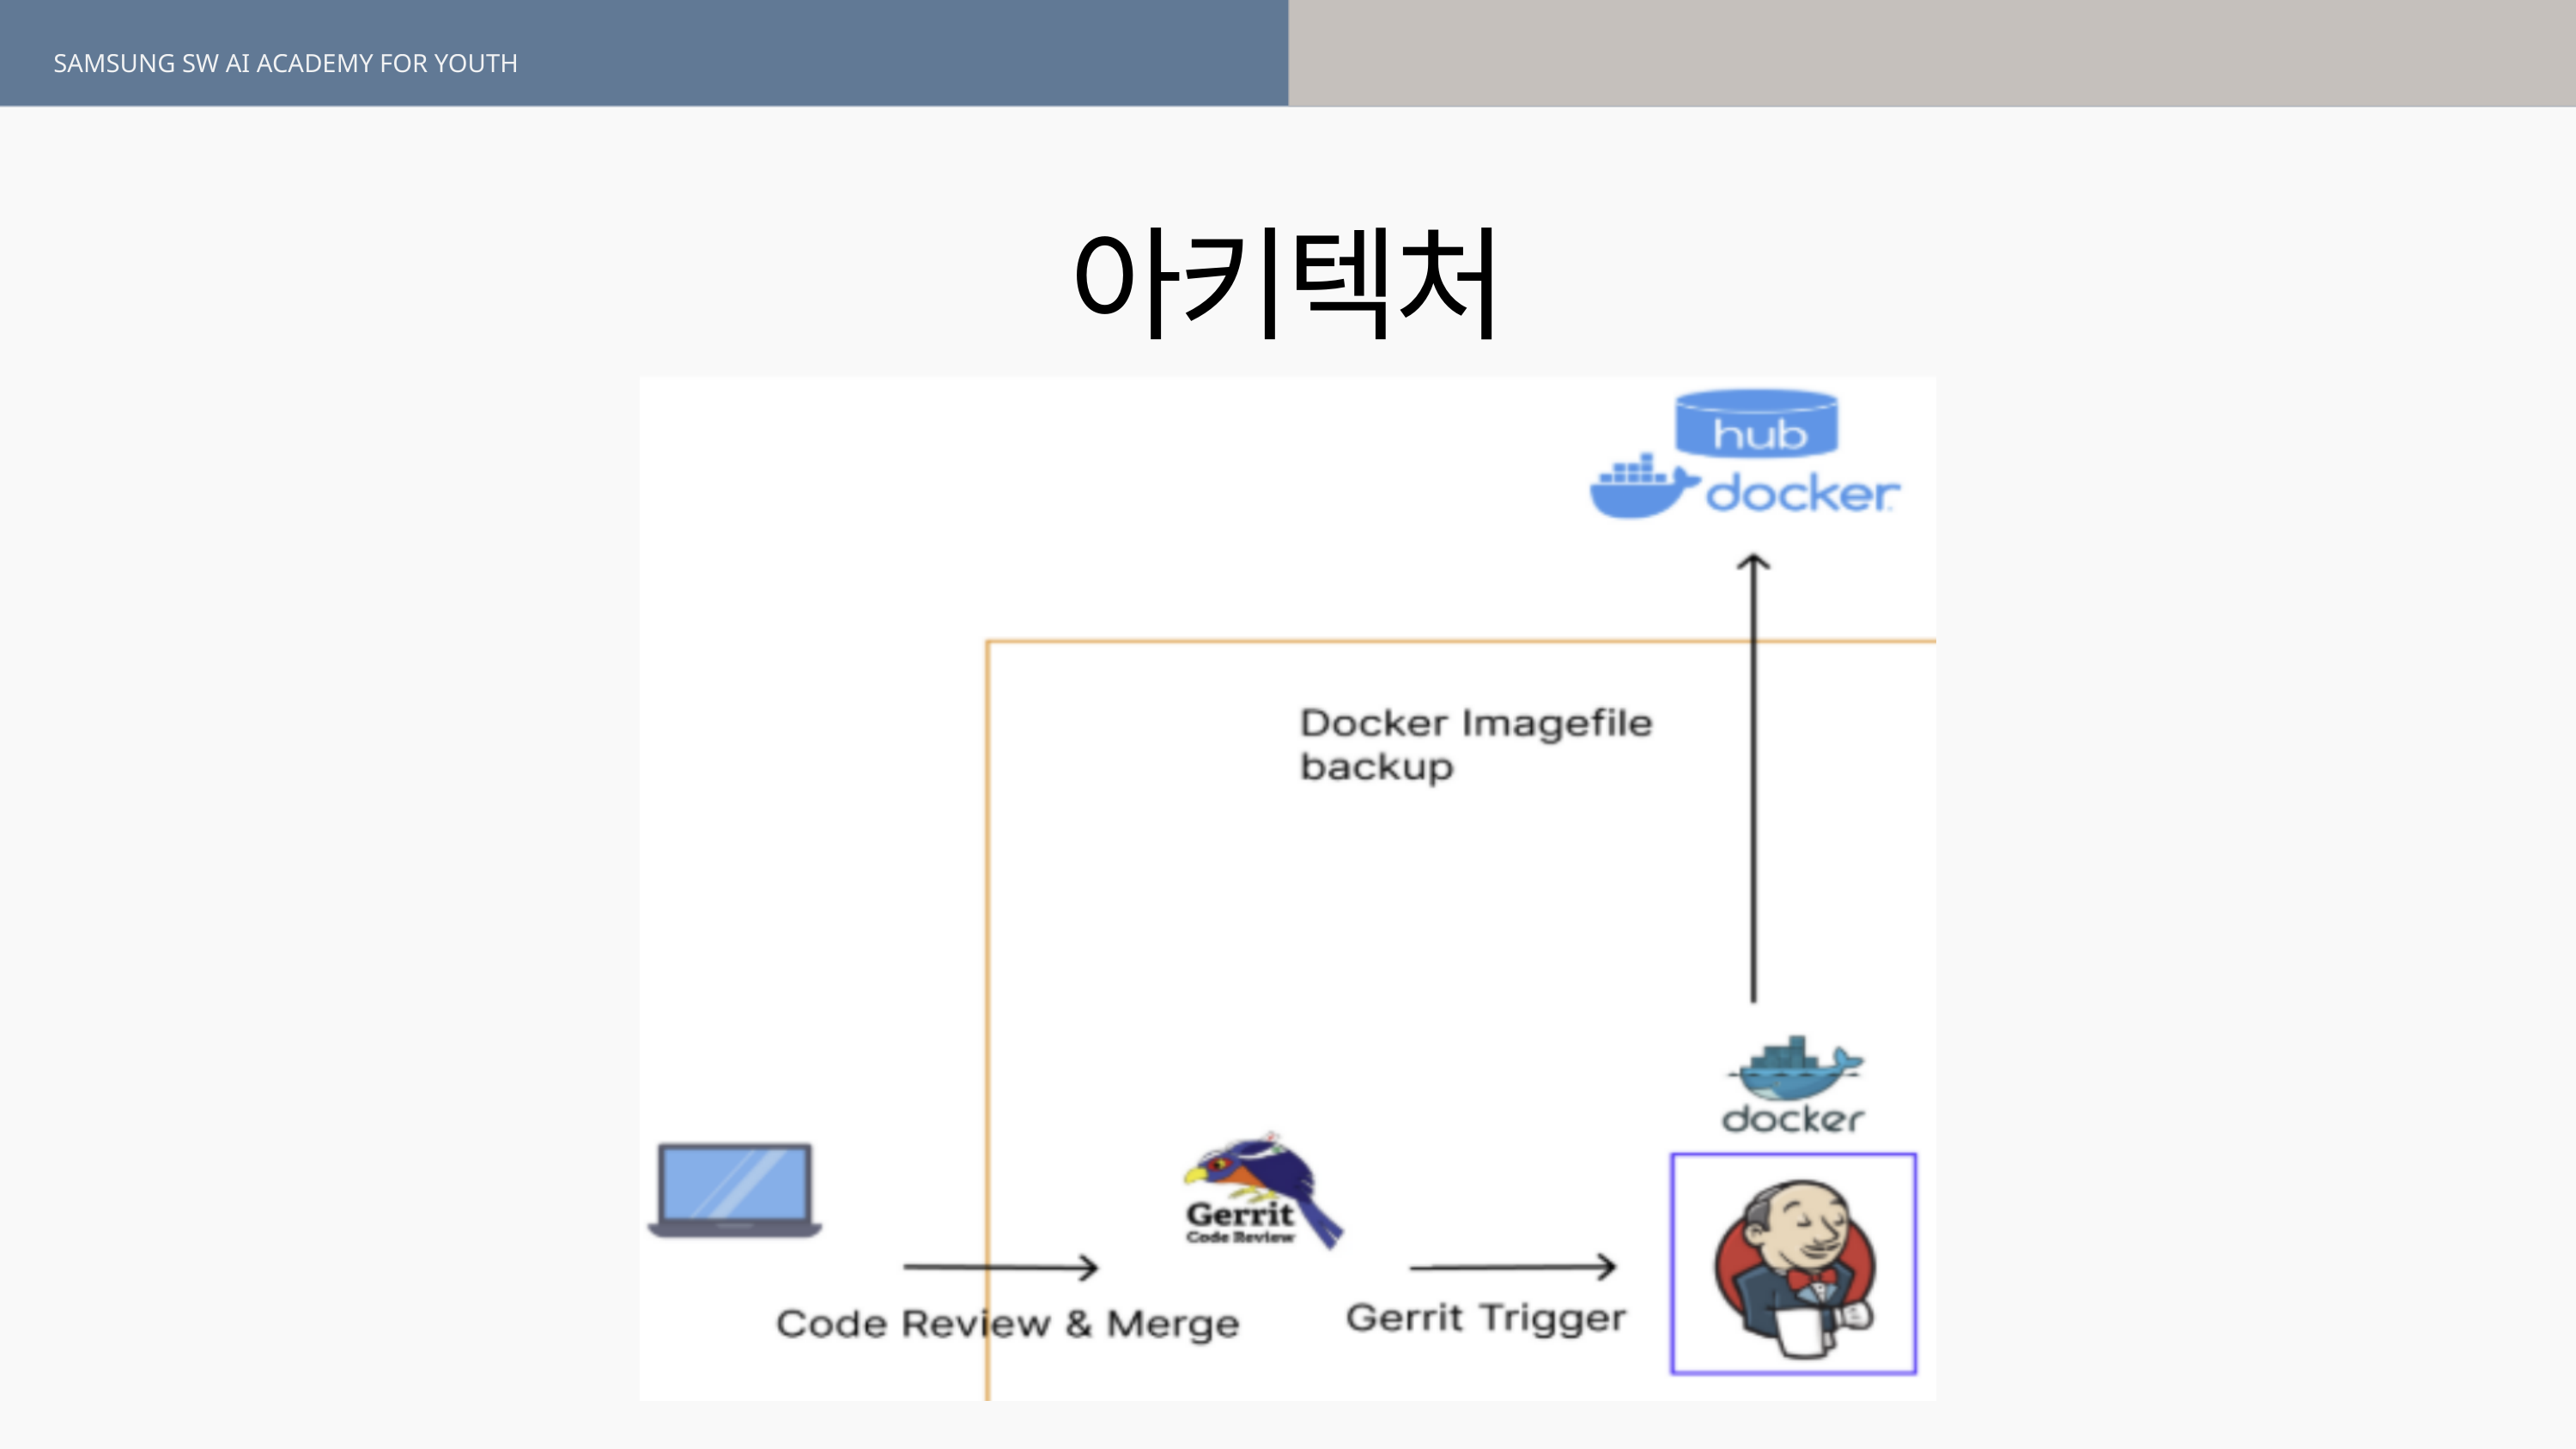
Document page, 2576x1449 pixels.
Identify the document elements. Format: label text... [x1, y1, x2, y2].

picture [640, 373, 1936, 1401]
picture [0, 0, 2576, 108]
text_box 아키텍처 [712, 207, 1866, 372]
